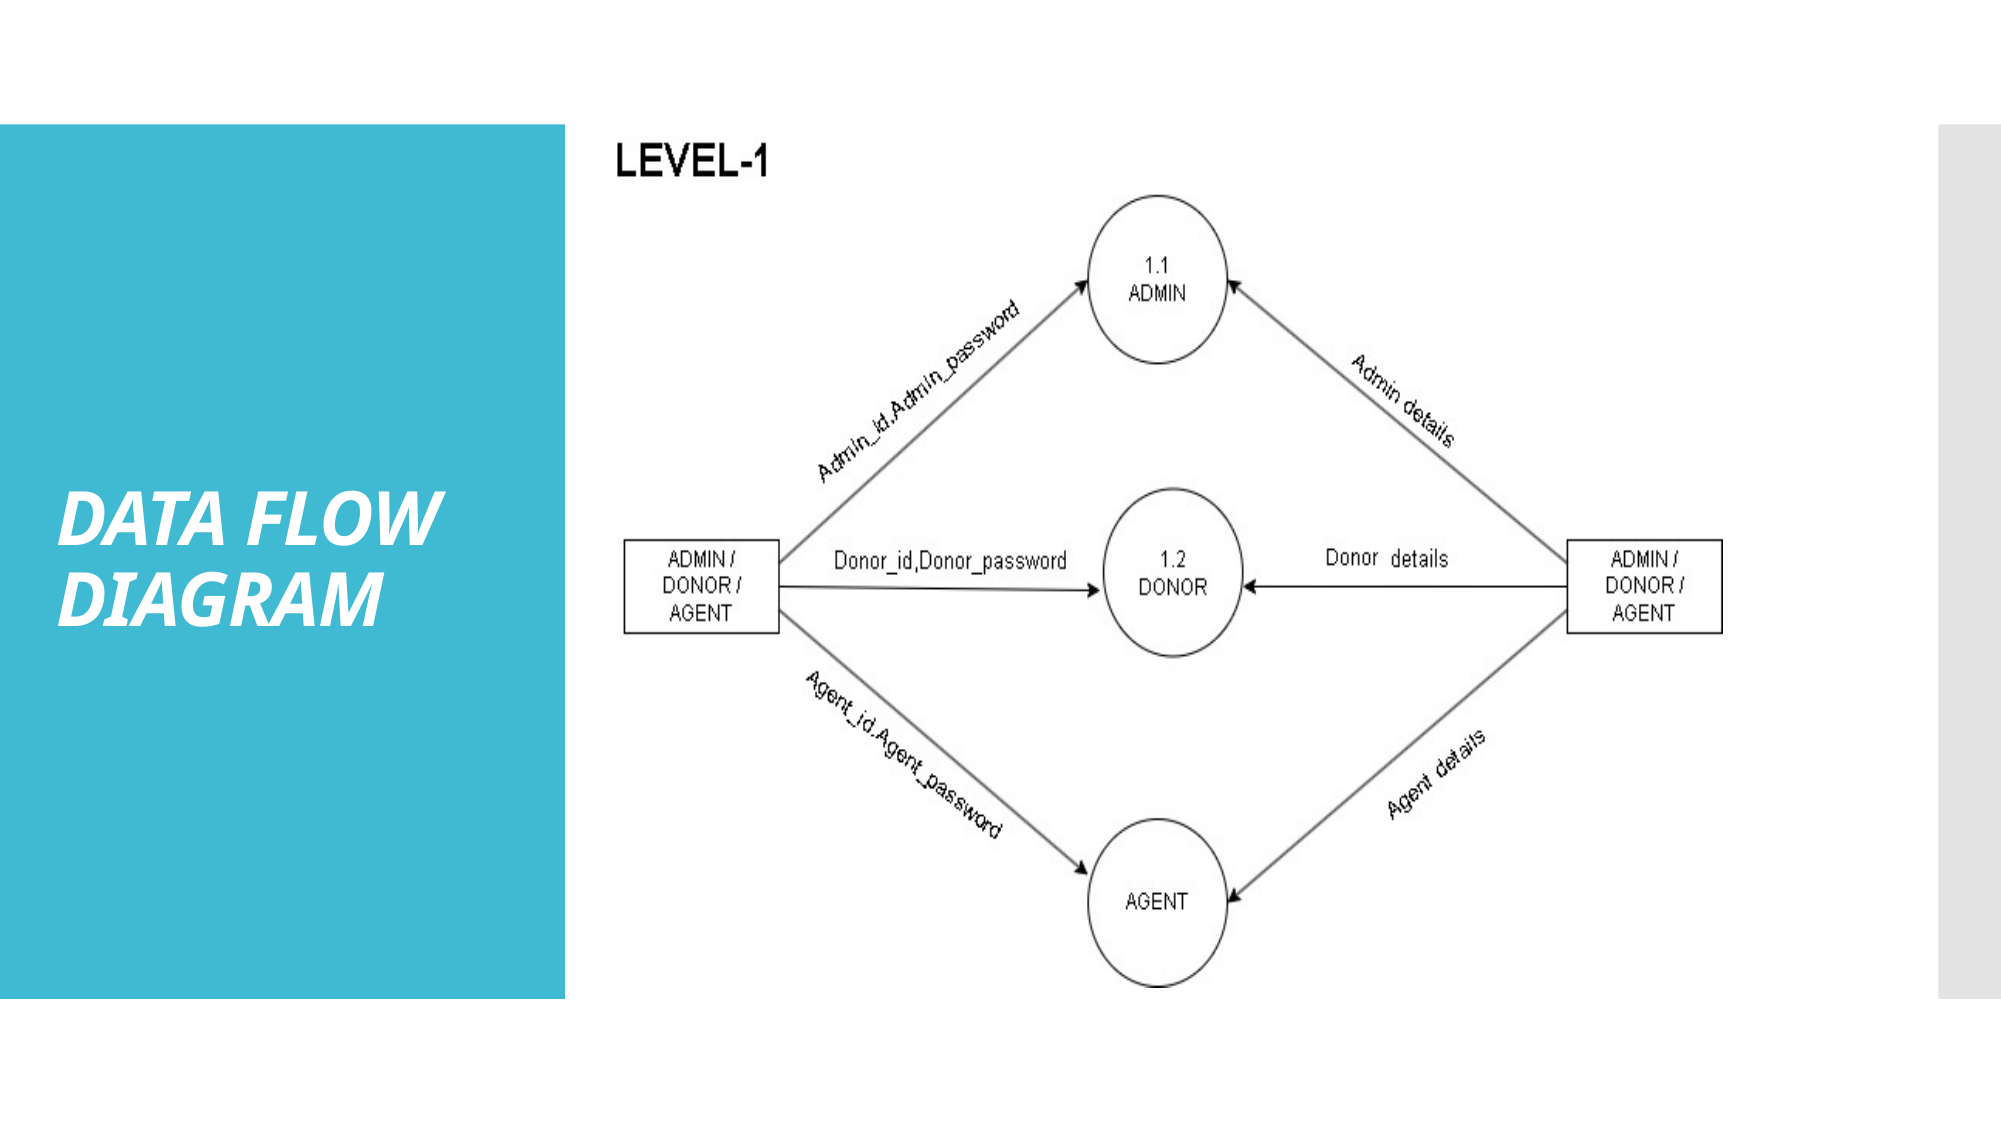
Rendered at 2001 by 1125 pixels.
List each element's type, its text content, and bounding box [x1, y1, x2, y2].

title DATA FLOW DIAGRAM [41, 184, 525, 940]
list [593, 121, 1724, 988]
